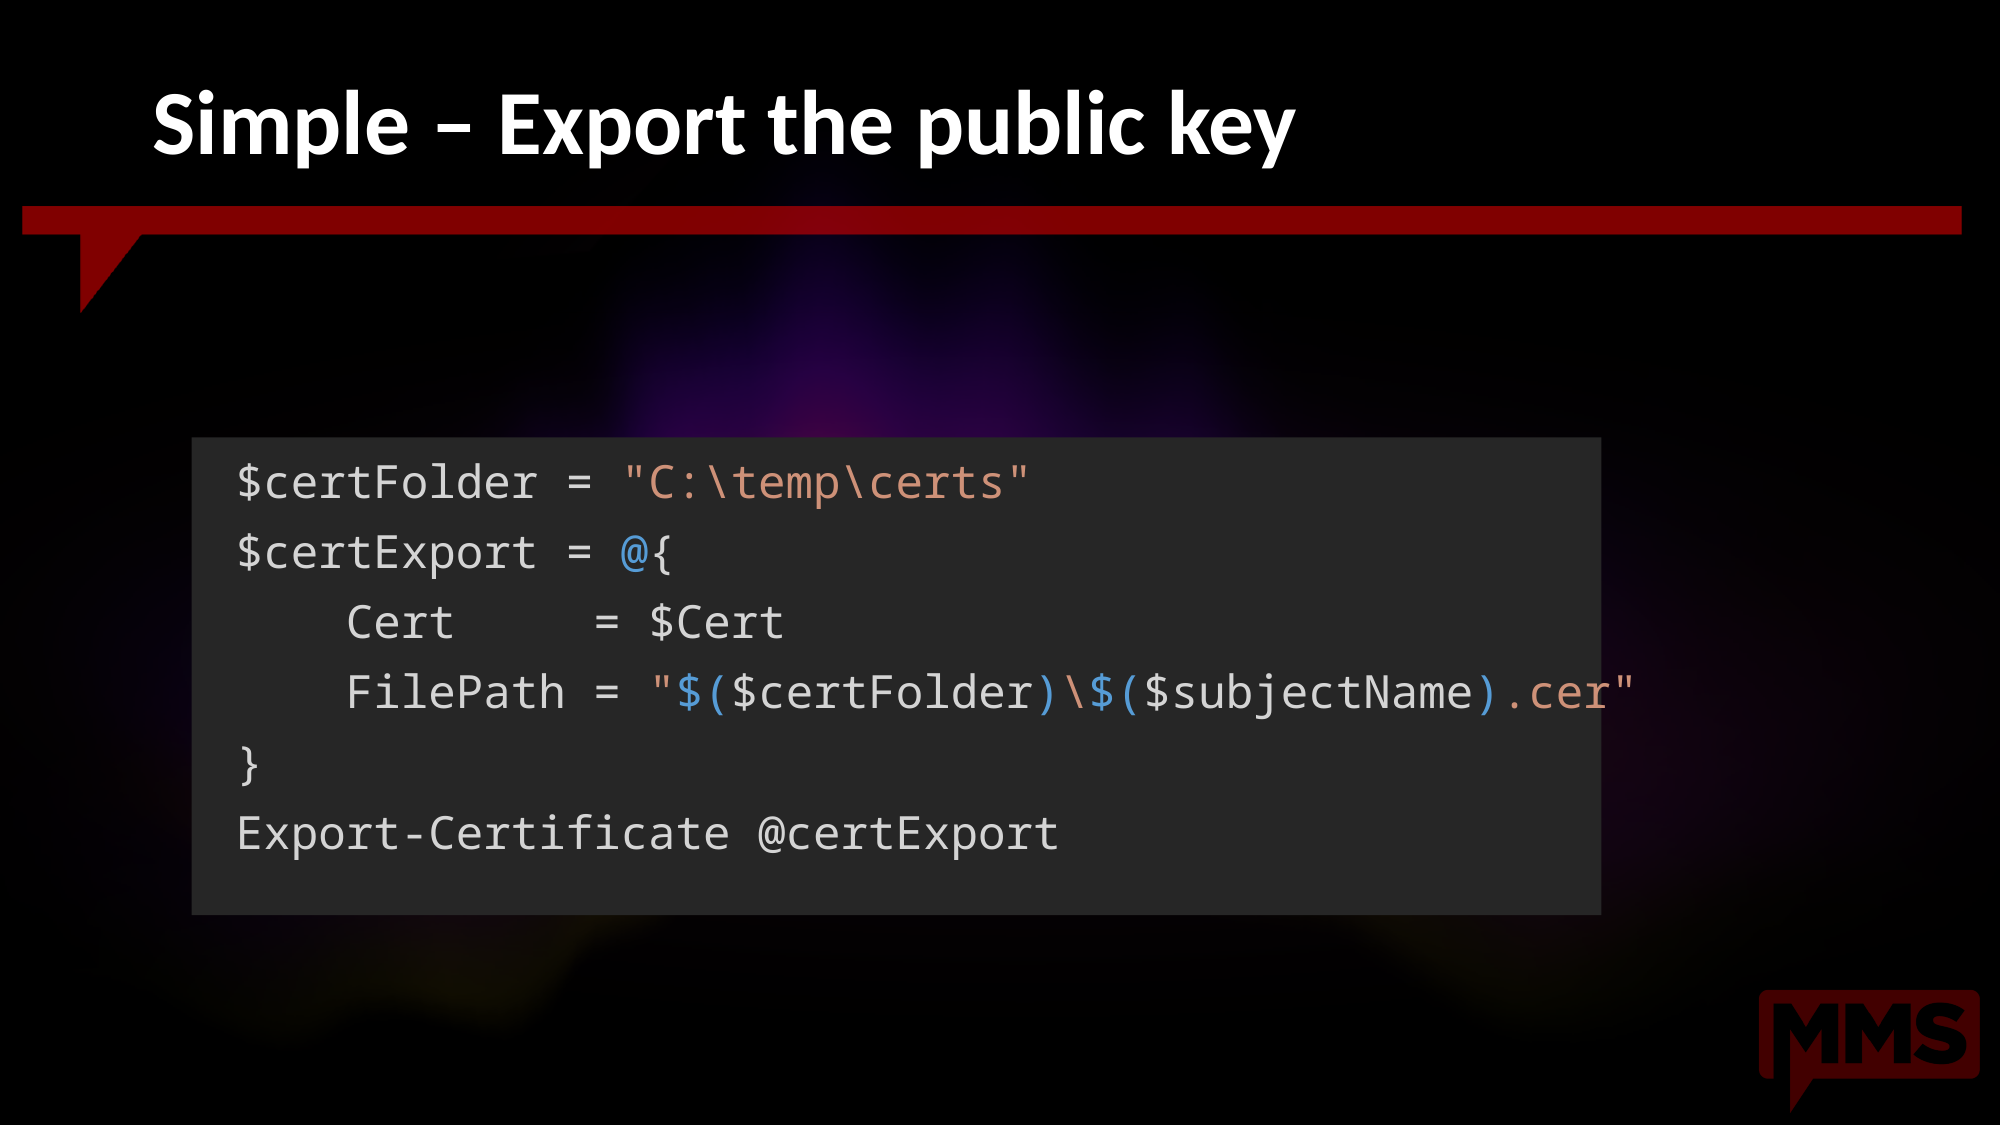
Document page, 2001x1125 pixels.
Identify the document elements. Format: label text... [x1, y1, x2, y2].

title Simple – Export the public key [137, 59, 1863, 190]
list $certFolder = "C:\temp\certs" $certExport = @{ Cert = $Cert FilePath = "$($certFolder)\$($subjectName).cer" } Export-Certificate @certExport [220, 451, 1863, 1066]
text_box [191, 436, 1602, 916]
picture [0, 41, 2000, 1123]
